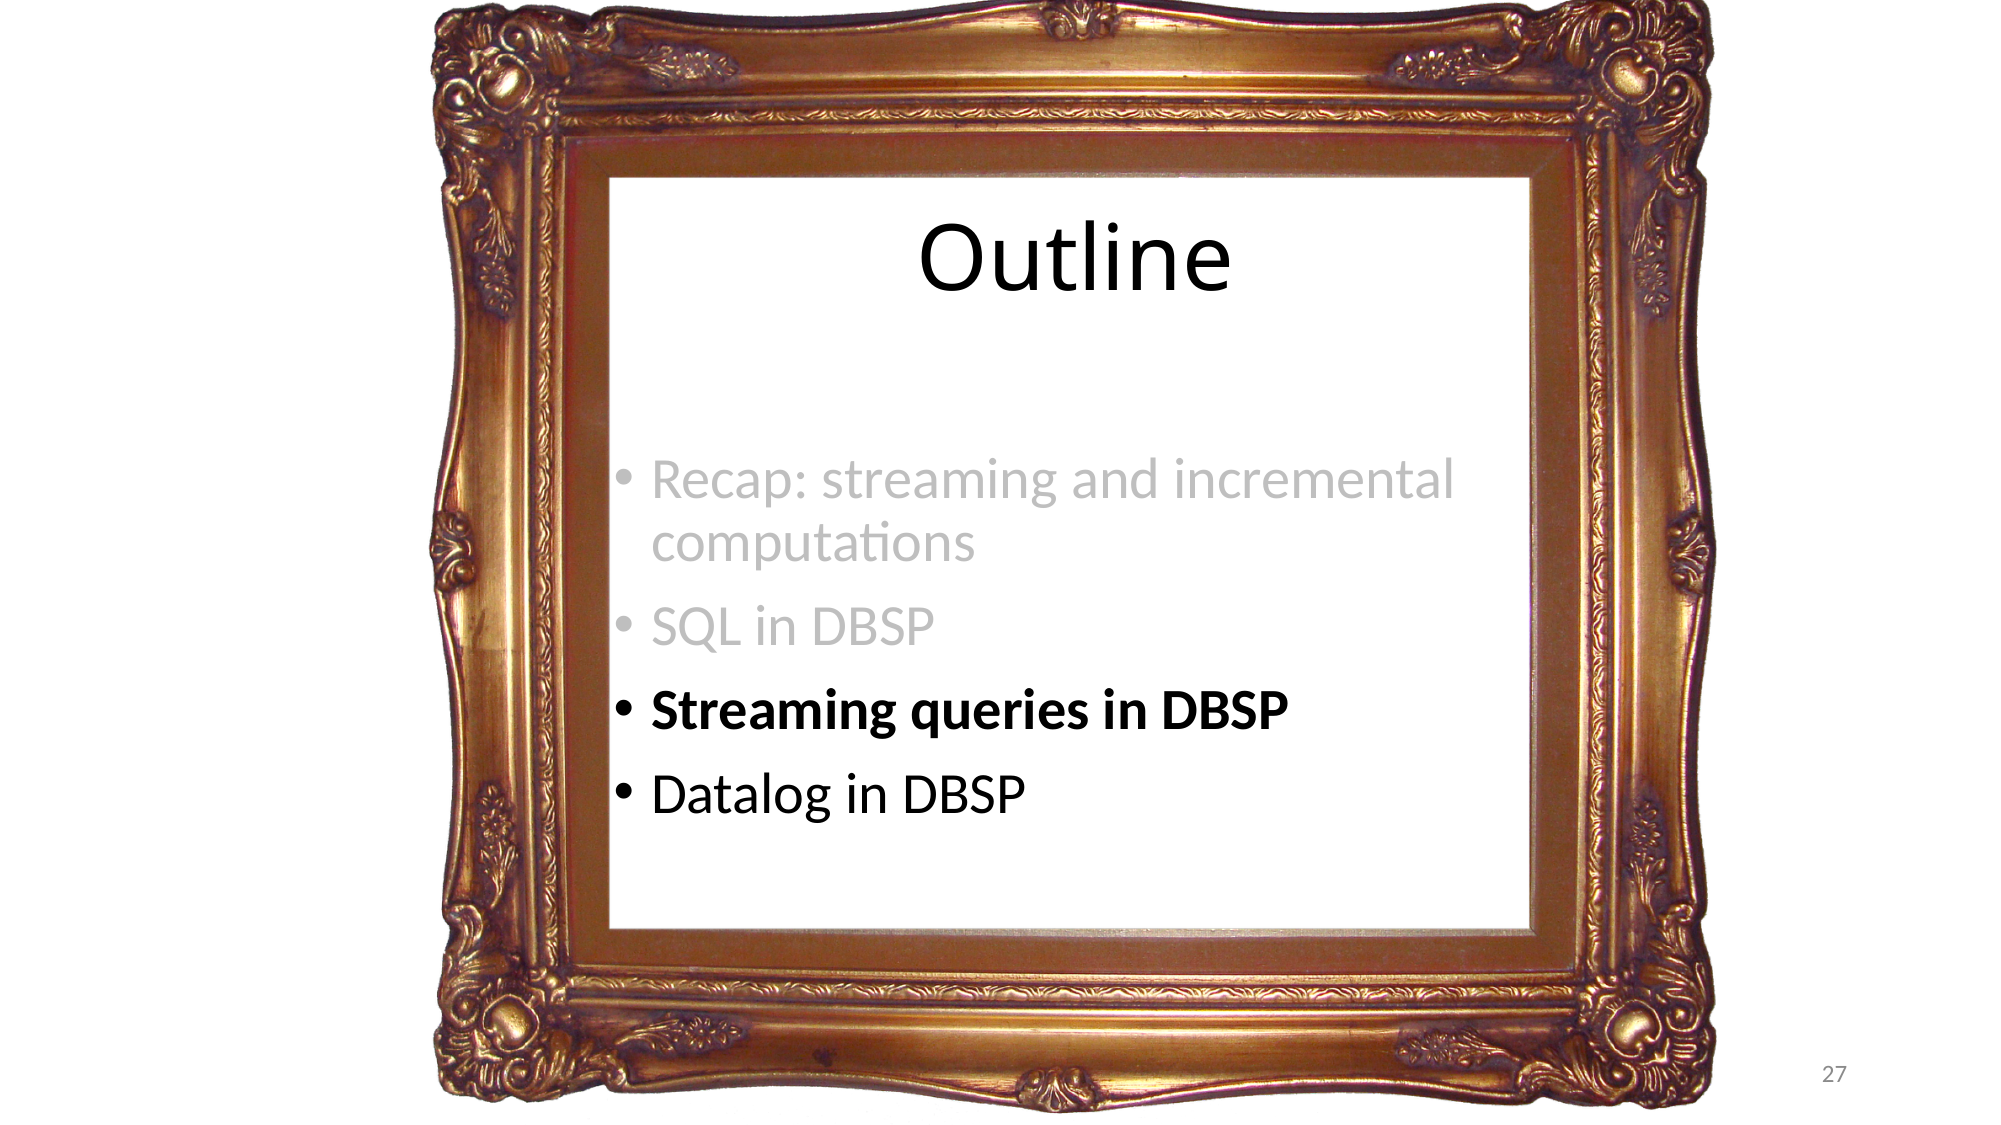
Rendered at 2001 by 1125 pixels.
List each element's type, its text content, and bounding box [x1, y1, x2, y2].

slide_number 27 [1798, 1042, 1863, 1103]
picture [424, 0, 1715, 1125]
